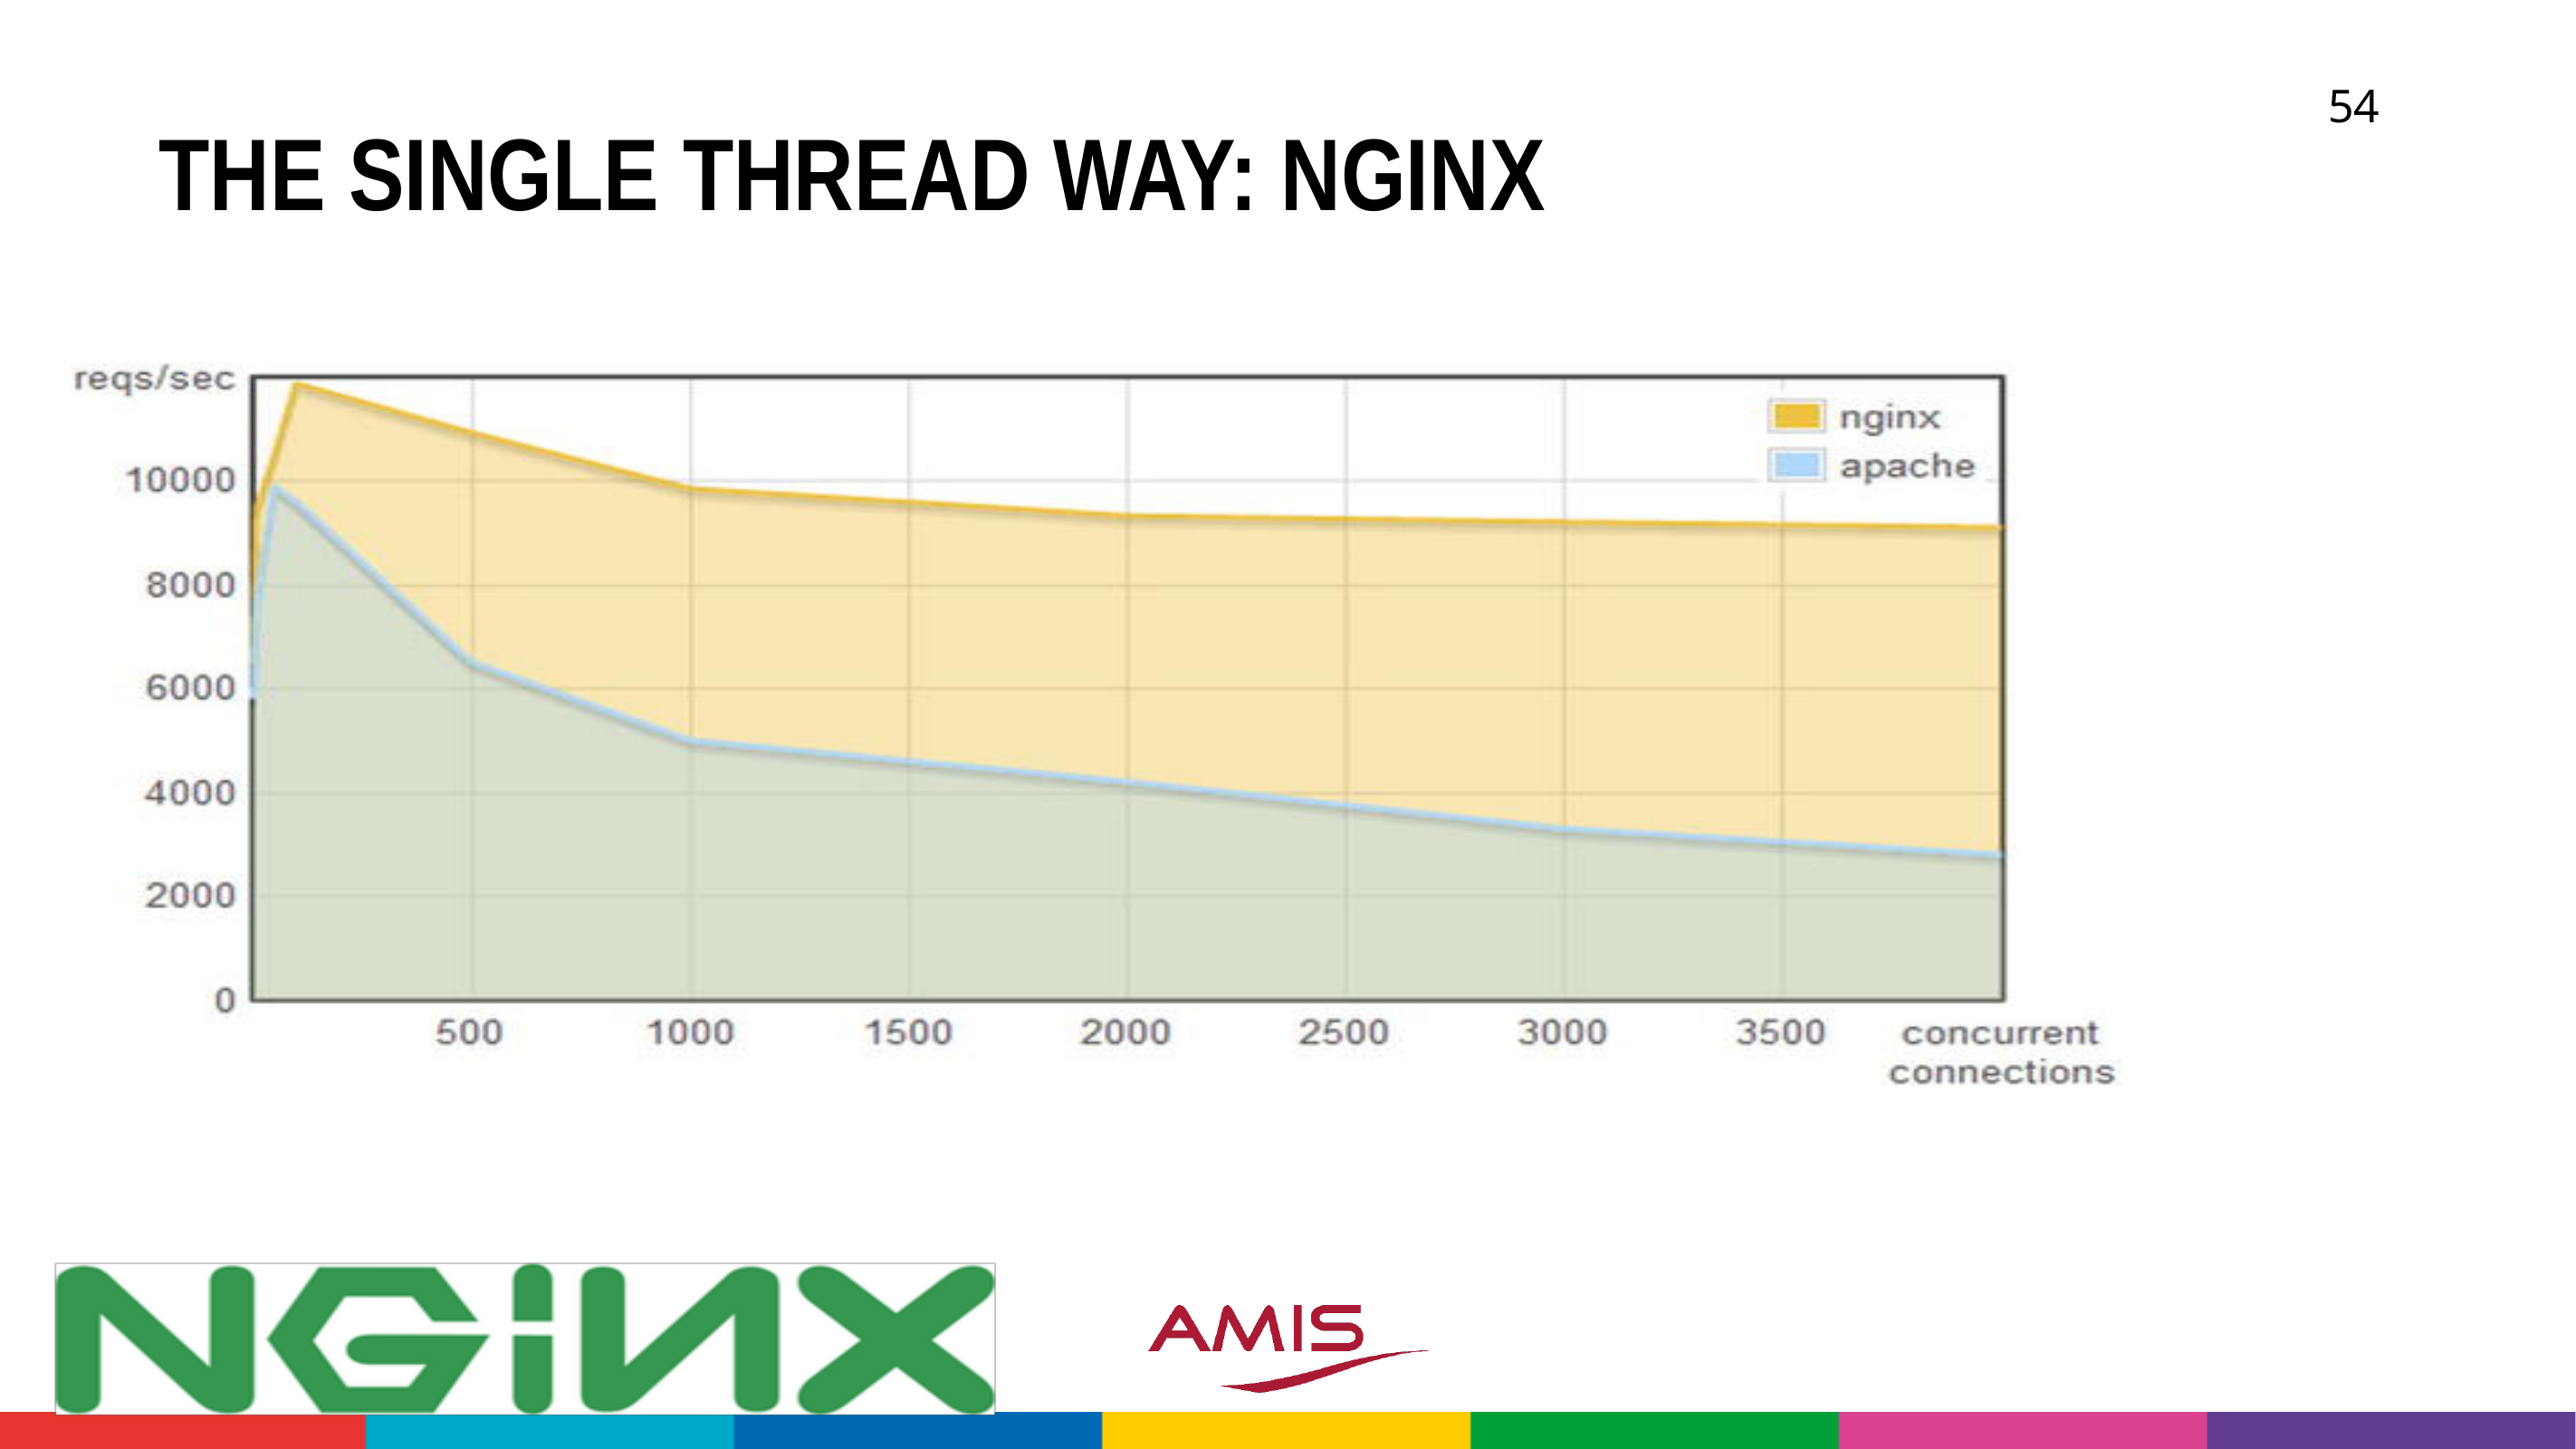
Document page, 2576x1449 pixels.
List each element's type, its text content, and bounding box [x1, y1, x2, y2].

picture [71, 362, 2121, 1087]
picture [0, 1242, 2576, 1449]
title The single thread way: Nginx [145, 125, 2059, 326]
slide_number 54 [2314, 70, 2576, 178]
picture [1148, 1305, 1428, 1393]
